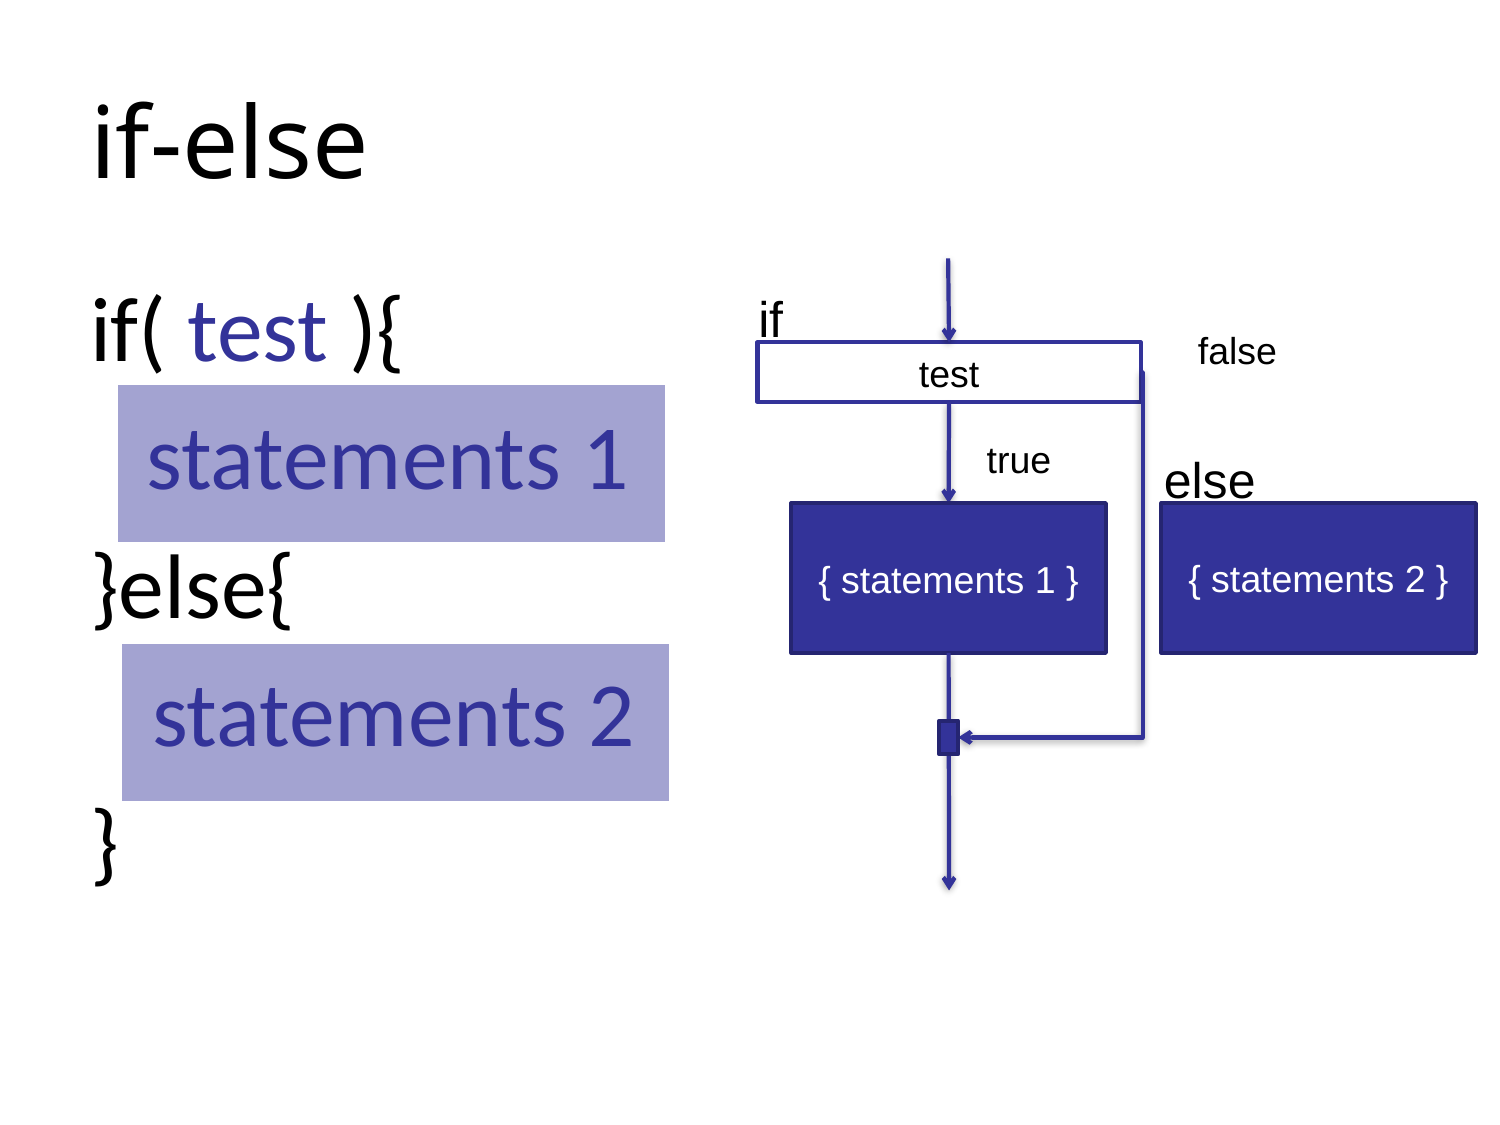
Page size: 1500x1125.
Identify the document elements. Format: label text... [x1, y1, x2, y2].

text_box { statements 1 } [789, 501, 952, 655]
text_box [114, 381, 669, 546]
text_box { statements 2 } [1159, 501, 1478, 655]
text_box else [1149, 441, 1271, 517]
title if-else [74, 44, 1426, 233]
list if( test ){ statements 1 }else{ statements 2 } [74, 262, 1426, 1006]
text_box if [743, 280, 799, 355]
text_box test [755, 340, 1143, 404]
text_box [118, 640, 673, 805]
text_box [954, 744, 960, 756]
text_box false [1183, 319, 1292, 380]
text_box [937, 719, 943, 756]
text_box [957, 372, 1141, 738]
